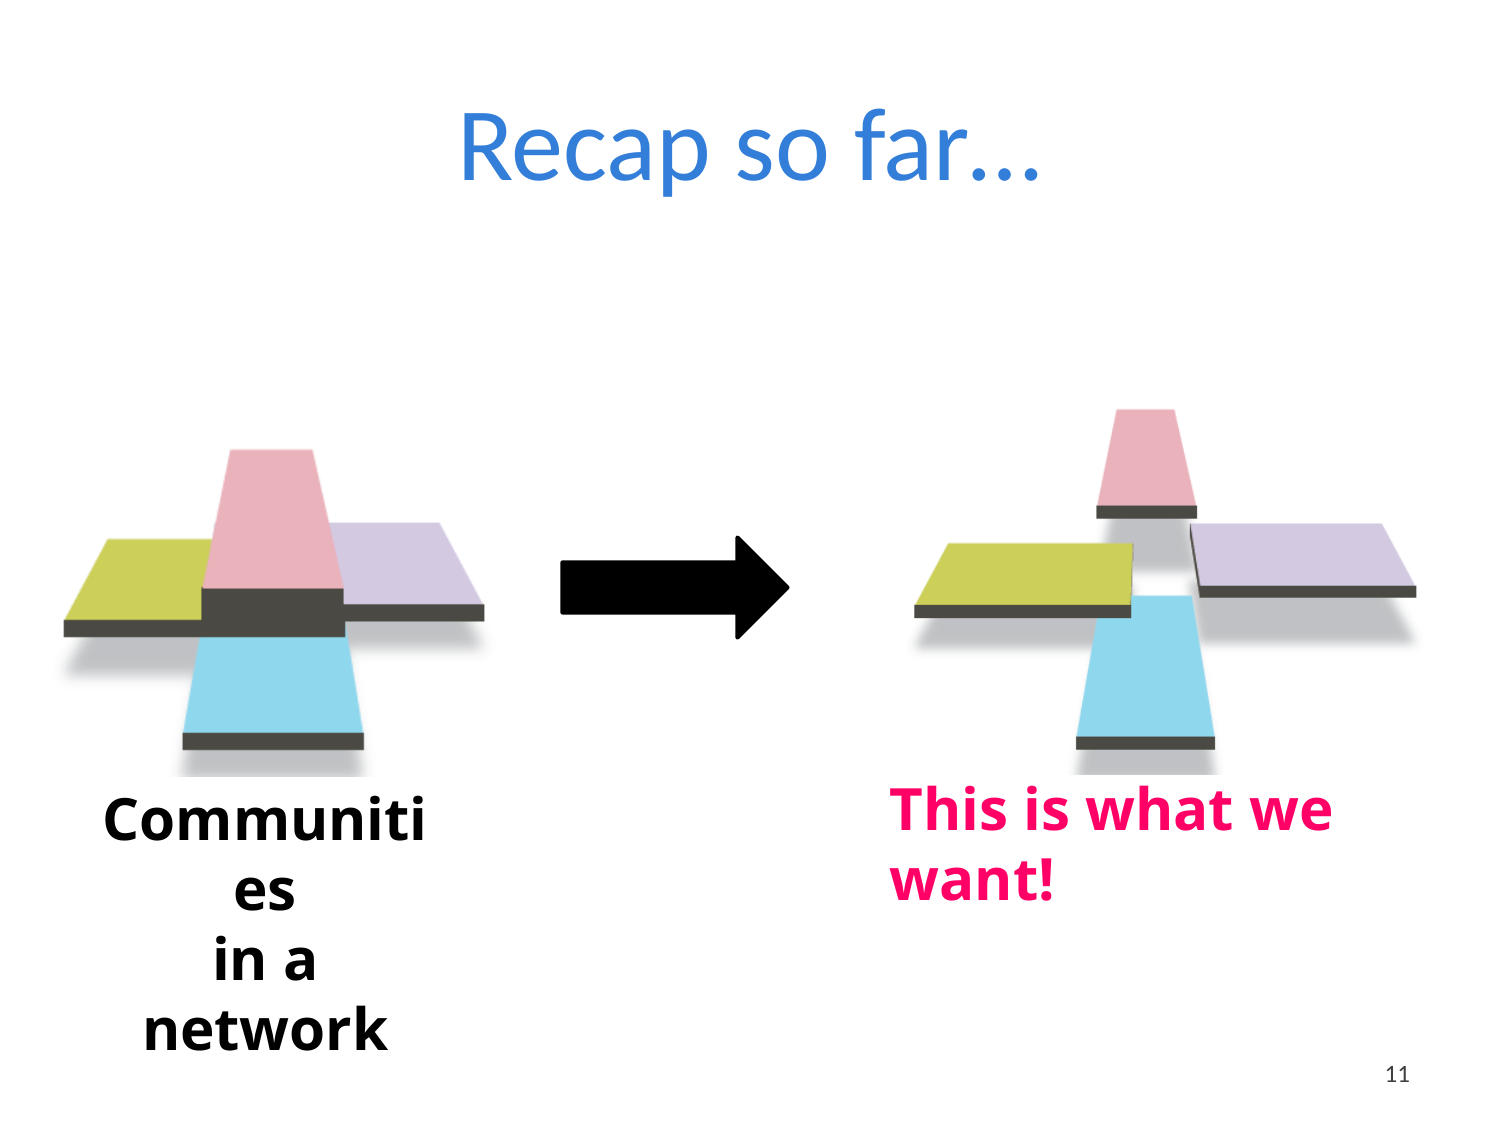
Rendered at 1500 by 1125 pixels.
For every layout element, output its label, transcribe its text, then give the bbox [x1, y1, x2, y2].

picture [899, 367, 1438, 776]
picture [49, 374, 519, 777]
title Recap so far… [75, 45, 1425, 233]
slide_number ‹#› [1074, 1042, 1425, 1103]
text_box Communities in a network [80, 786, 450, 1070]
text_box This is what we want! [874, 764, 1450, 920]
text_box [562, 537, 788, 638]
